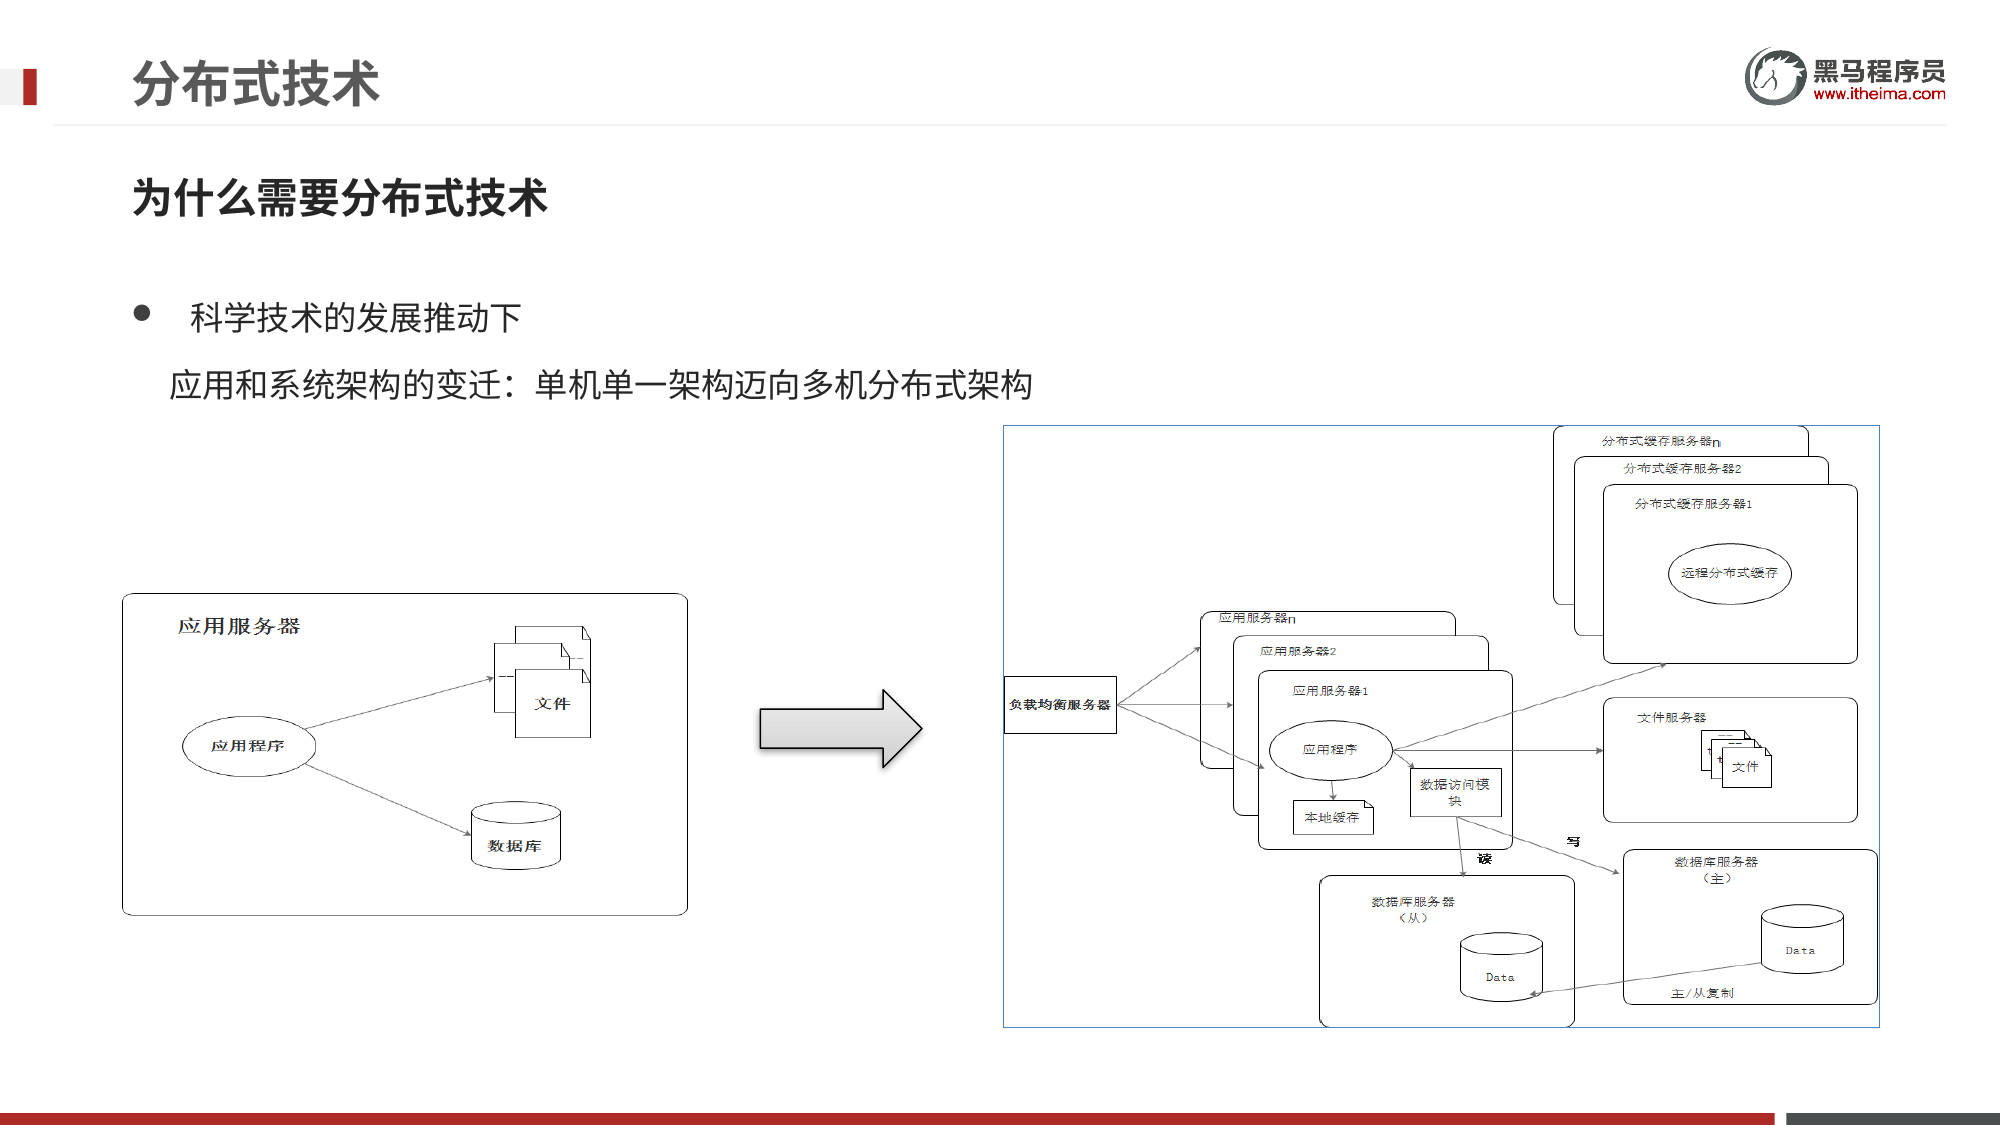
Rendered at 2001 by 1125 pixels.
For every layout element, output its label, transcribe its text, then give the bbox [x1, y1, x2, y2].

text_box [759, 688, 923, 769]
picture [1002, 424, 1881, 1028]
title 分布式技术 [116, 40, 1556, 125]
picture [100, 575, 707, 931]
list 为什么需要分布式技术 [116, 154, 1880, 239]
picture [1744, 46, 1946, 106]
list 科学技术的发展推动下 应用和系统架构的变迁：单机单一架构迈向多机分布式架构 [116, 270, 1880, 963]
